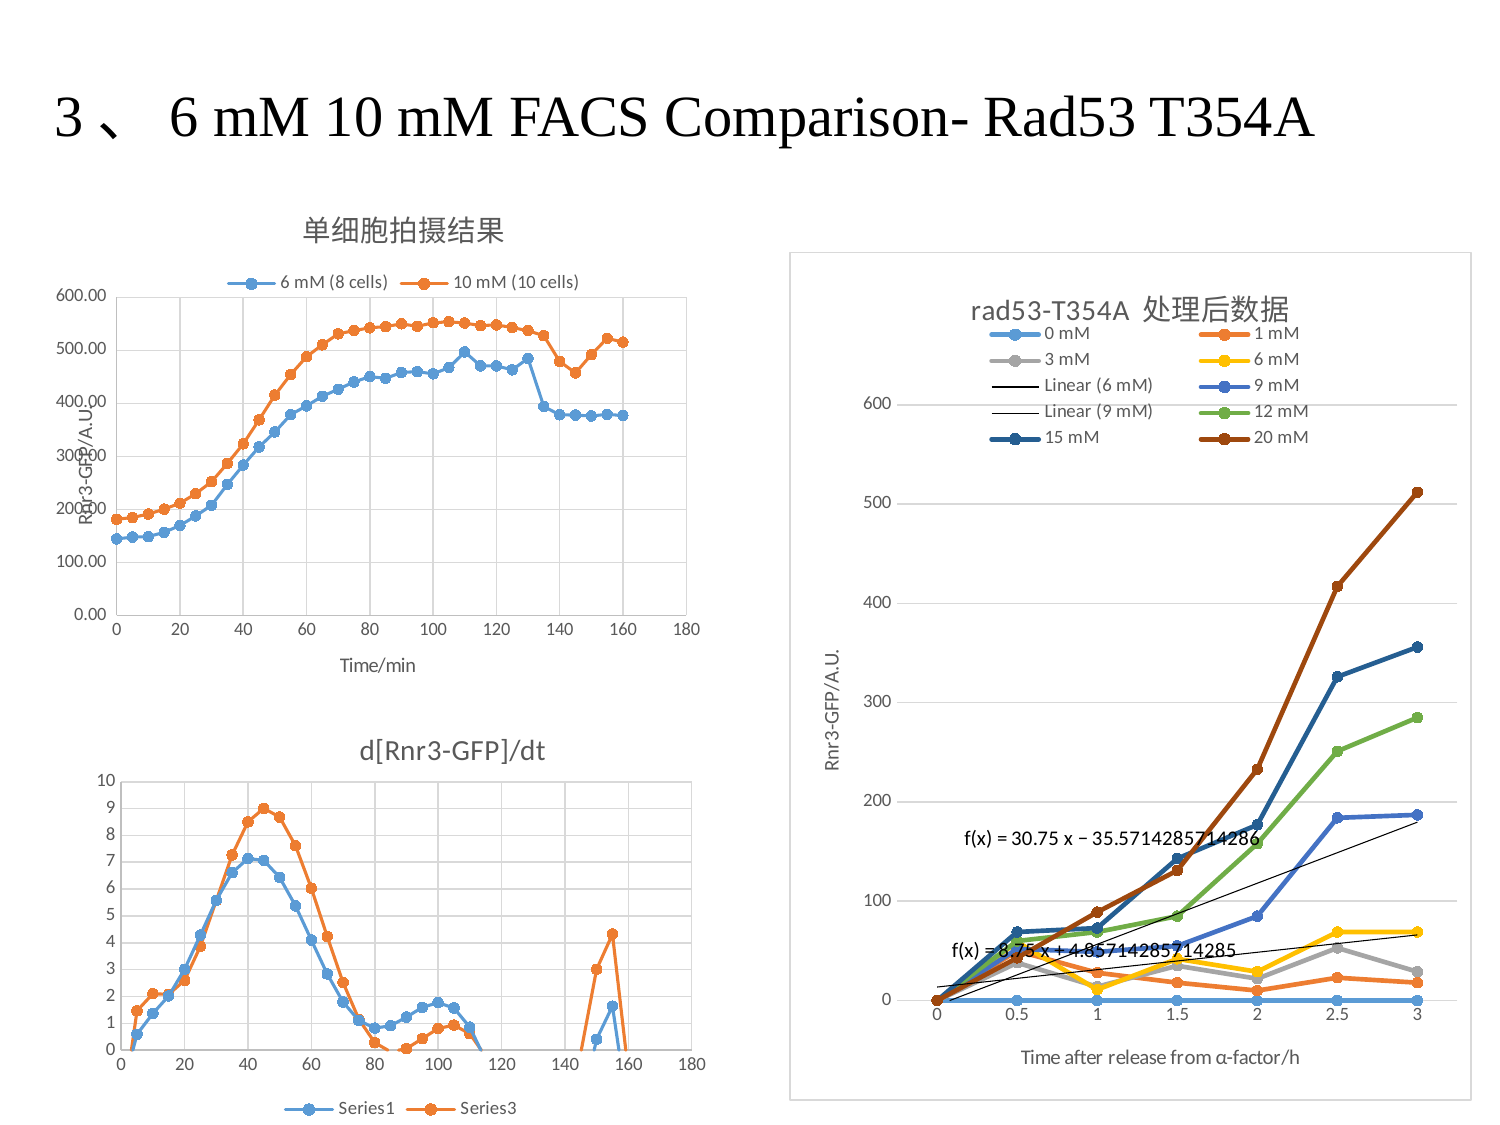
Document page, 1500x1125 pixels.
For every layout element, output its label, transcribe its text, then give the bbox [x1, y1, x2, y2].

chart [789, 251, 1472, 1101]
text_box 3、6 mM 10 mM FACS Comparison- Rad53 T354A [39, 34, 1333, 252]
chart [55, 179, 738, 1125]
